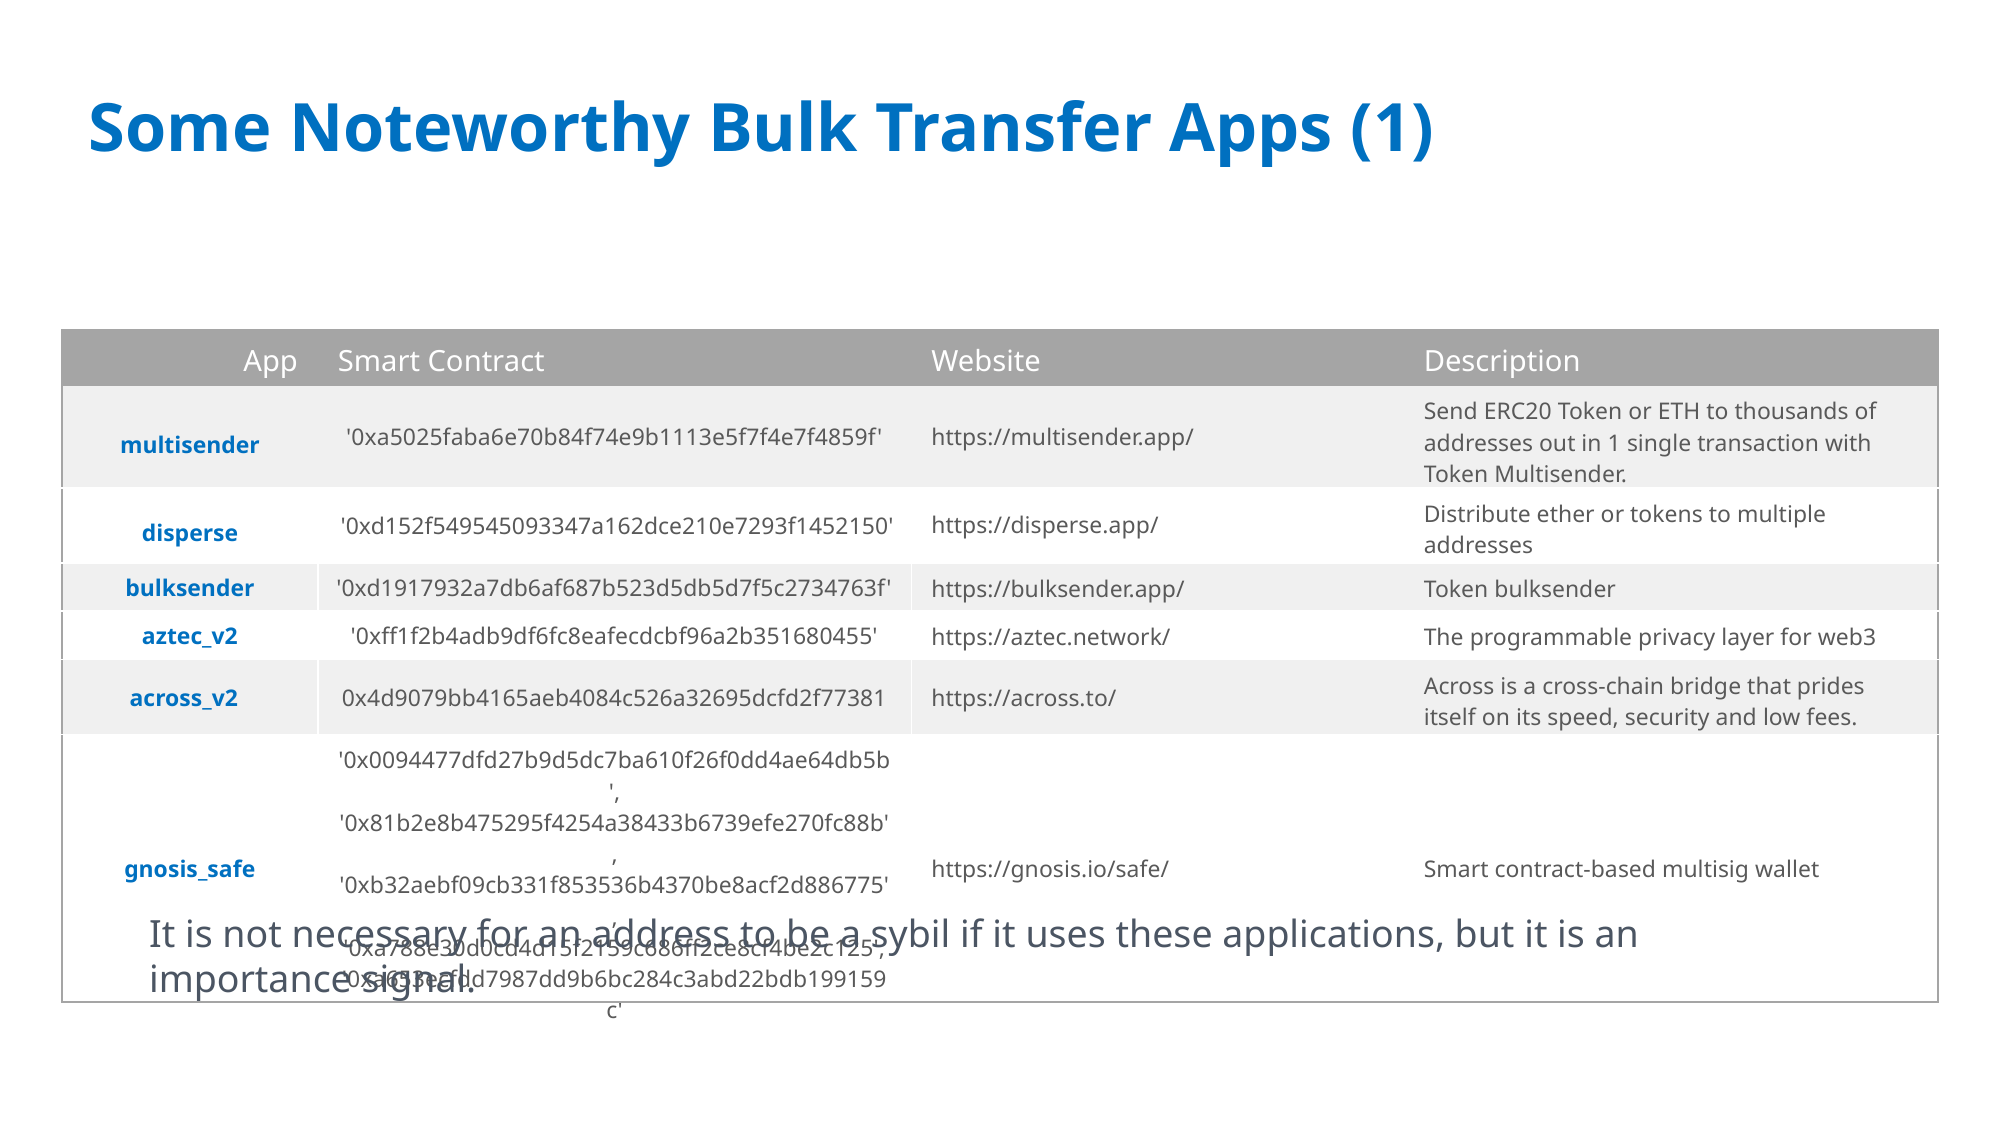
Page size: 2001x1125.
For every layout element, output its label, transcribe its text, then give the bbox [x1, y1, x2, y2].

table_cell Distribute ether or tokens to multiple addresses [1404, 489, 1937, 562]
table_cell '0xd152f549545093347a162dce210e7293f1452150' [318, 489, 911, 562]
table_header Website [911, 331, 1404, 384]
table_cell '0xa5025faba6e70b84f74e9b1113e5f7f4e7f4859f' [318, 386, 911, 487]
table_cell 0x4d9079bb4165aeb4084c526a32695dcfd2f77381 [319, 660, 911, 734]
table_cell https://multisender.app/ [911, 386, 1404, 487]
table_cell gnosis_safe [63, 735, 318, 1001]
table_cell '0xff1f2b4adb9df6fc8eafecdcbf96a2b351680455' [319, 612, 911, 659]
table_cell Smart contract-based multisig wallet [1404, 735, 1937, 1001]
table_cell The programmable privacy layer for web3 [1404, 612, 1937, 659]
table_cell '0x0094477dfd27b9d5dc7ba610f26f0dd4ae64db5b', '0x81b2e8b475295f4254a38433b6739efe270fc88b', '0xb32aebf09cb331f853536b4370be8acf2d886775', '0xa788e30d0cd4d15f2159c686ff2ce8cf4be2c125', '0xa653ecfdd7987dd9b6bc284c3abd22bdb199159c' [318, 735, 911, 902]
table_cell Send ERC20 Token or ETH to thousands of addresses out in 1 single transaction with Token Multisender. [1404, 386, 1937, 487]
table_cell across_v2 [63, 660, 317, 734]
table_cell https://aztec.network/ [912, 612, 1404, 659]
table_cell Across is a cross-chain bridge that prides itself on its speed, security and low fees. [1404, 660, 1937, 734]
table_cell https://gnosis.io/safe/ [911, 735, 1404, 902]
text_box Some Noteworthy Bulk Transfer Apps (1) [74, 37, 1743, 172]
text_box It is not necessary for an address to be a sybil if it uses these applications, but it is an importance signal. [134, 902, 1866, 1008]
table_cell Token bulksender [1404, 564, 1937, 610]
table_cell https://bulksender.app/ [912, 564, 1404, 610]
table_cell https://across.to/ [912, 660, 1404, 734]
table_cell disperse [63, 489, 318, 562]
table_cell aztec_v2 [63, 612, 317, 659]
table_cell bulksender [63, 564, 317, 610]
table_cell https://disperse.app/ [911, 489, 1404, 562]
table_cell multisender [63, 386, 318, 487]
table_header Description [1404, 331, 1937, 384]
table_cell '0xd1917932a7db6af687b523d5db5d7f5c2734763f' [319, 564, 911, 610]
table_header App [63, 331, 318, 384]
table_header Smart Contract [318, 331, 911, 384]
